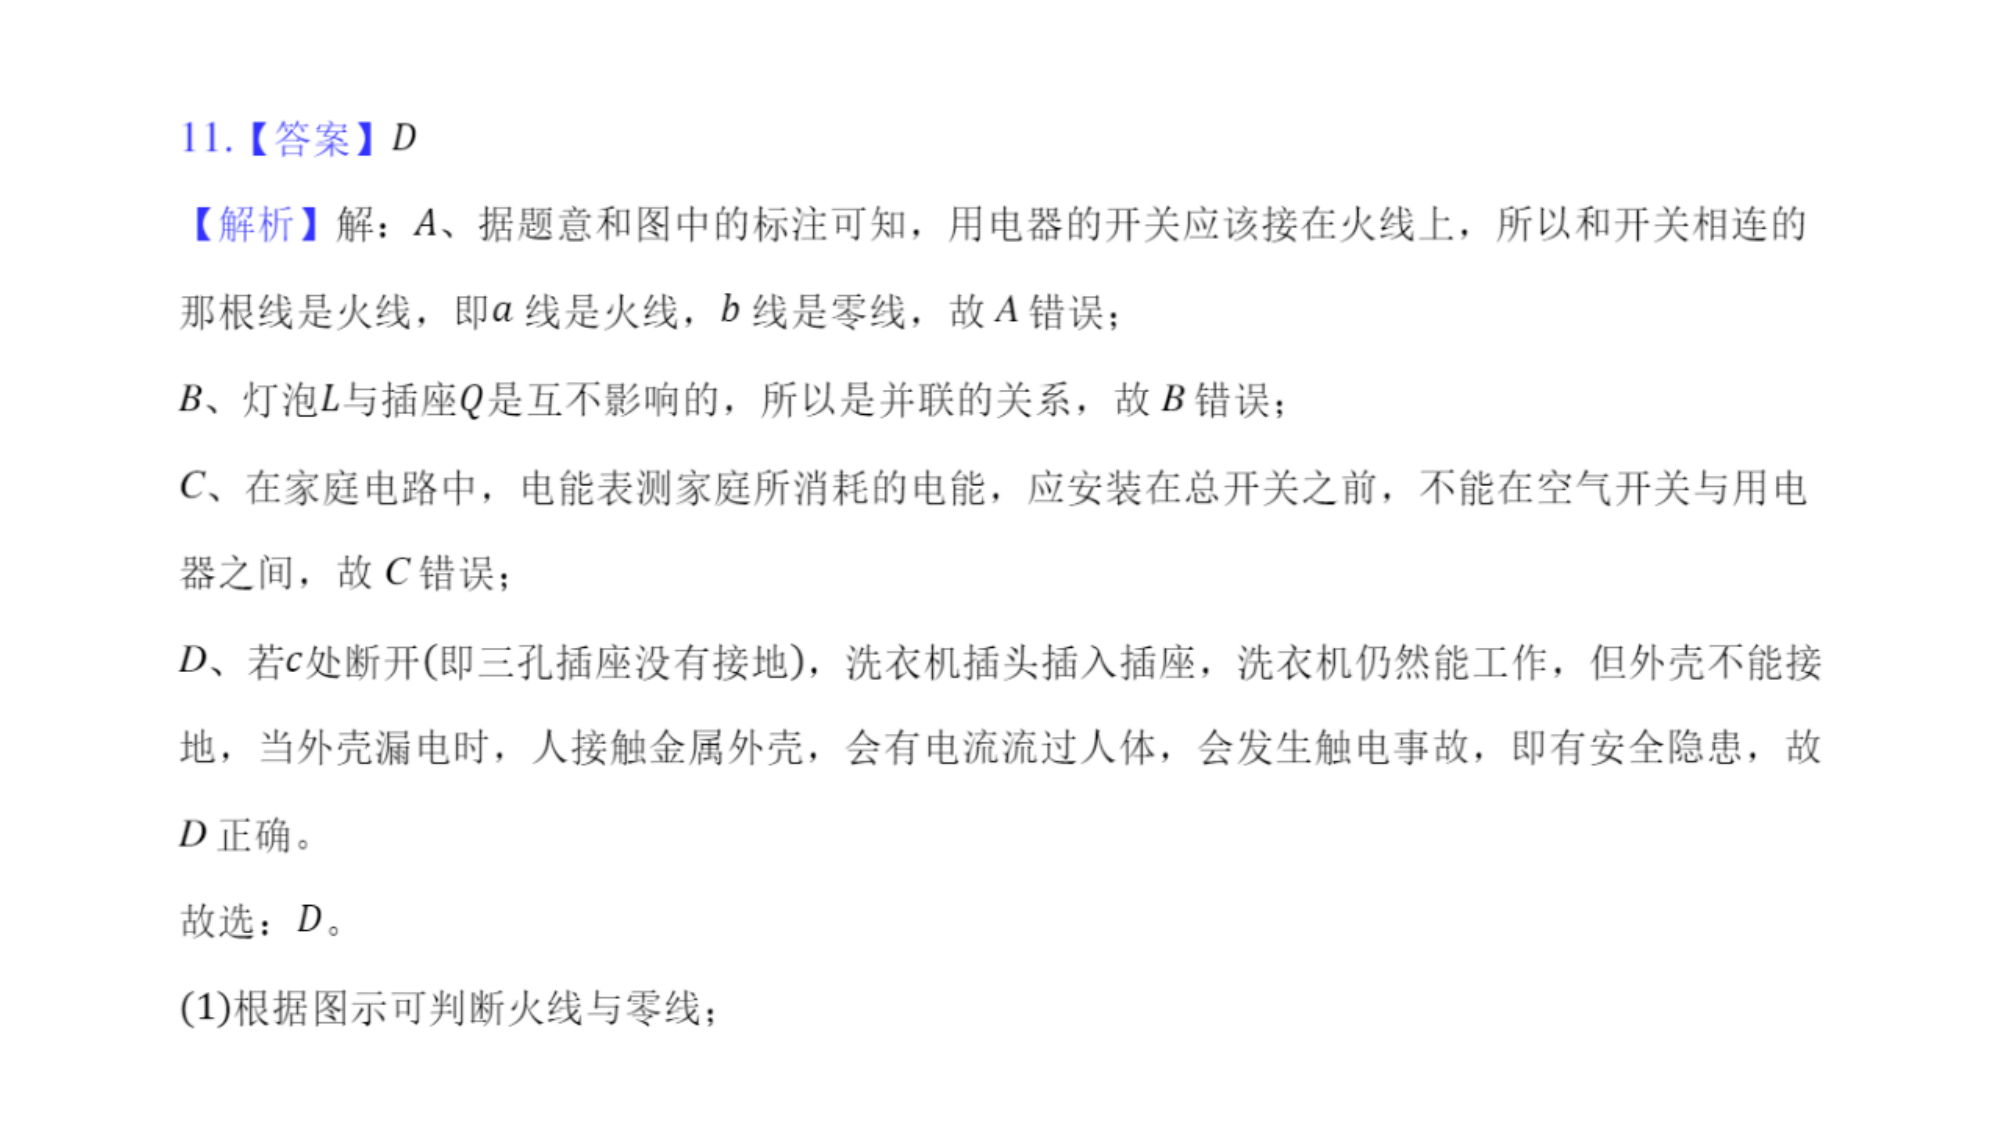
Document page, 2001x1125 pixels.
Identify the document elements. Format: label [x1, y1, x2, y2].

picture [164, 84, 1836, 1041]
